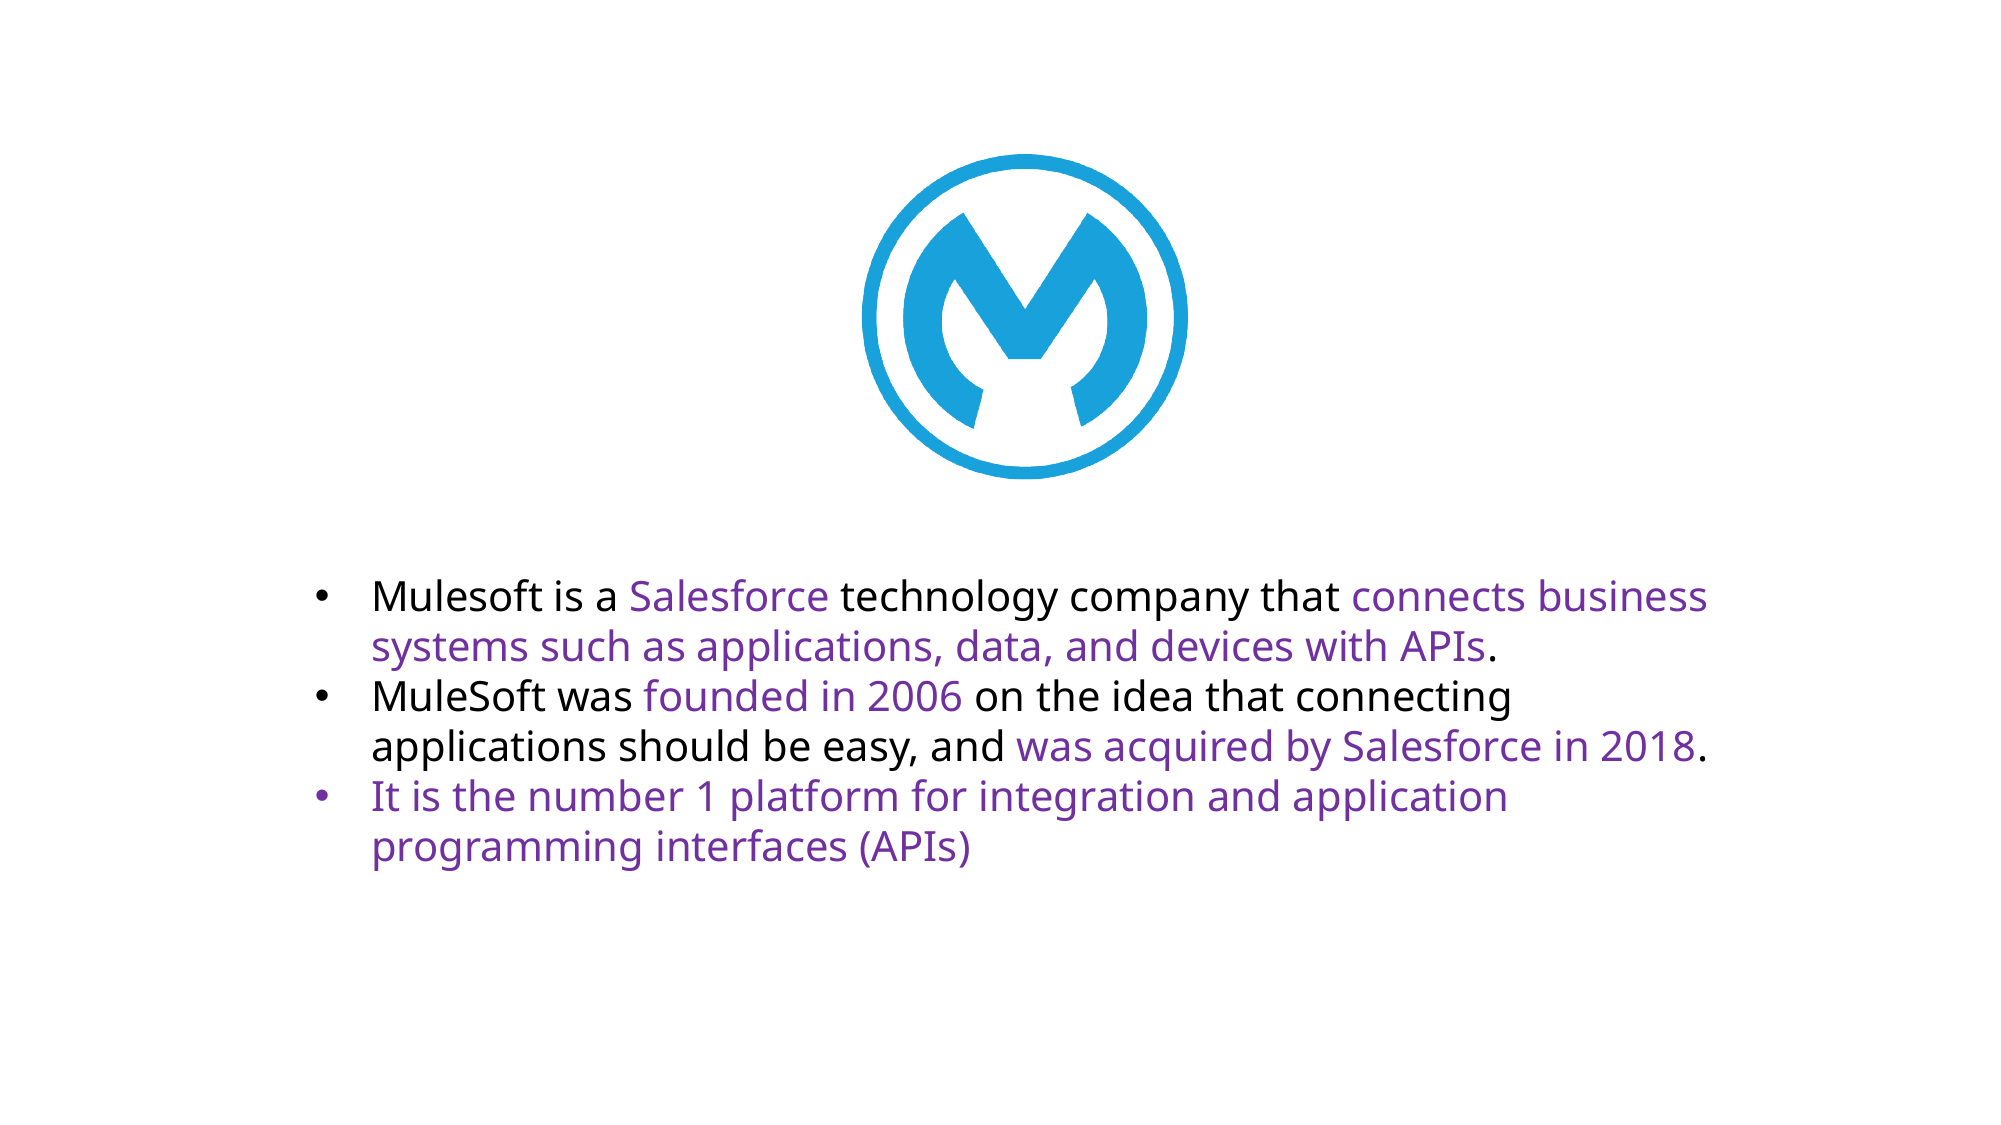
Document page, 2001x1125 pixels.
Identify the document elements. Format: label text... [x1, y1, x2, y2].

text_box Mulesoft is a Salesforce technology company that connects business systems such as applications, data, and devices with APIs. MuleSoft was founded in 2006 on the idea that connecting applications should be easy, and was acquired by Salesforce in 2018. It is the number 1 platform for integration and application programming interfaces (APIs) [300, 562, 1749, 923]
picture [706, 0, 1343, 634]
